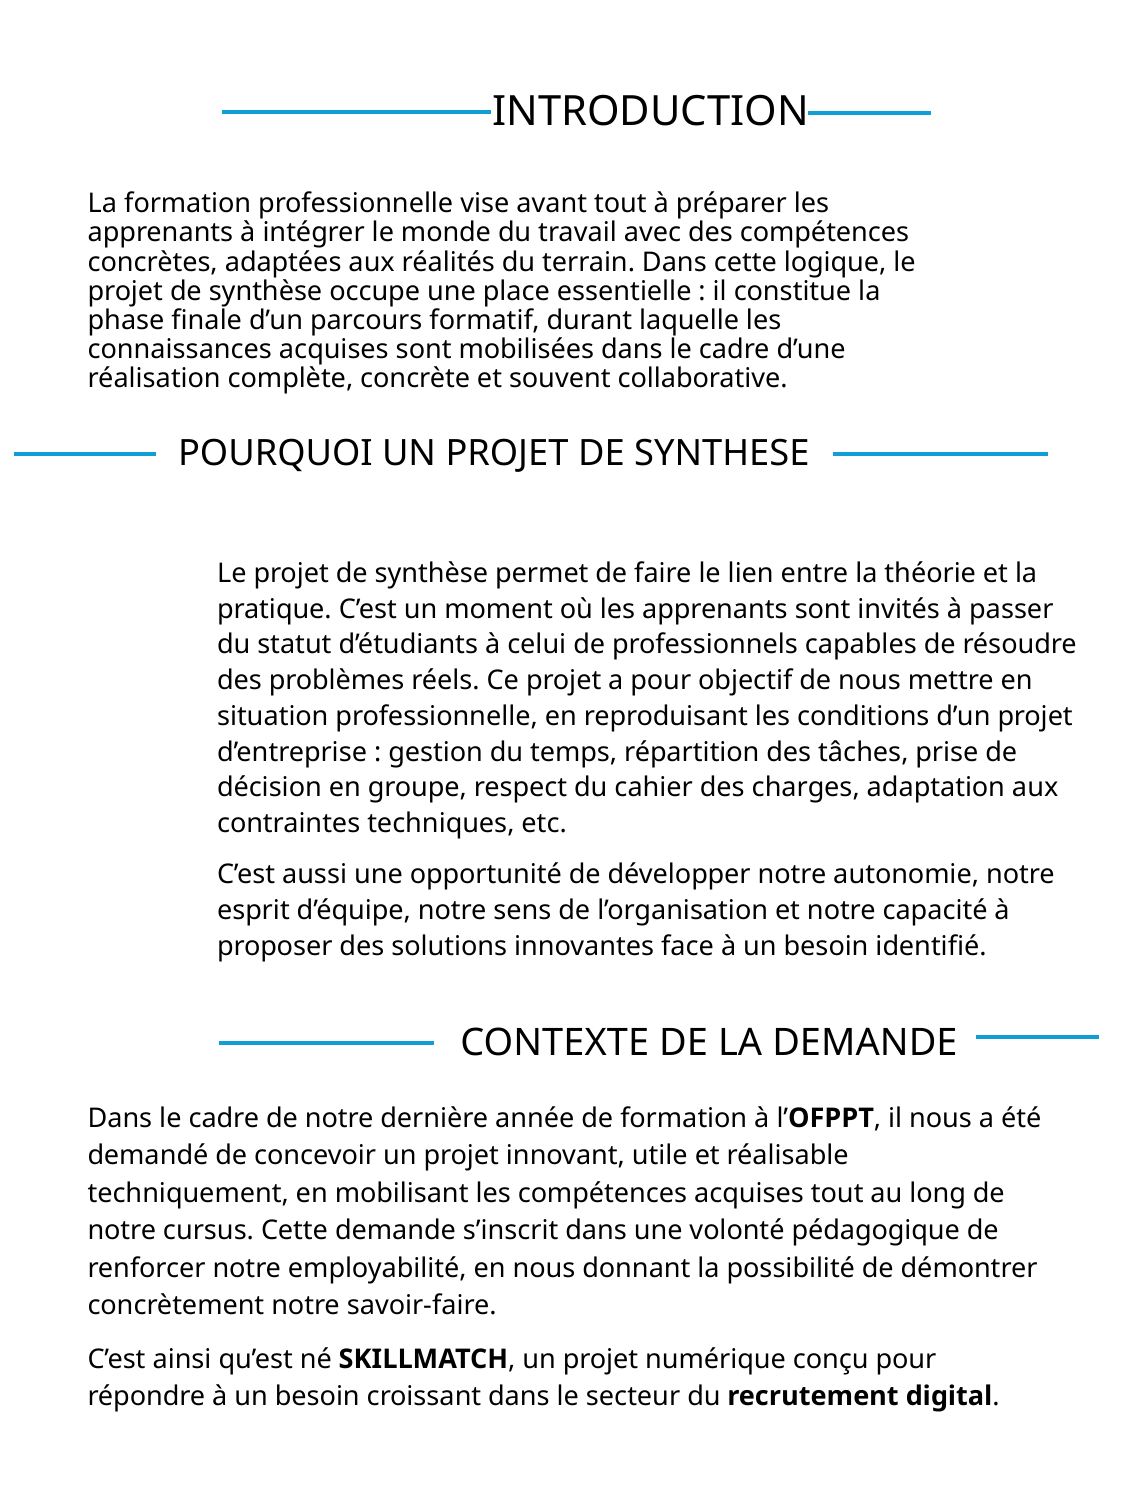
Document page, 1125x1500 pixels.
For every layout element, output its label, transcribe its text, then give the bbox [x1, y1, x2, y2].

list La formation professionnelle vise avant tout à préparer les apprenants à intégrer le monde du travail avec des compétences concrètes, adaptées aux réalités du terrain. Dans cette logique, le projet de synthèse occupe une place essentielle : il constitue la phase finale d’un parcours formatif, durant laquelle les connaissances acquises sont mobilisées dans le cadre d’une réalisation complète, concrète et souvent collaborative. [72, 181, 941, 394]
text_box Le projet de synthèse permet de faire le lien entre la théorie et la pratique. C’est un moment où les apprenants sont invités à passer du statut d’étudiants à celui de professionnels capables de résoudre des problèmes réels. Ce projet a pour objectif de nous mettre en situation professionnelle, en reproduisant les conditions d’un projet d’entreprise : gestion du temps, répartition des tâches, prise de décision en groupe, respect du cahier des charges, adaptation aux contraintes techniques, etc. C’est aussi une opportunité de développer notre autonomie, notre esprit d’équipe, notre sens de l’organisation et notre capacité à proposer des solutions innovantes face à un besoin identifié. [202, 544, 1100, 976]
title INTRODUCTION [446, 66, 856, 158]
text_box Dans le cadre de notre dernière année de formation à l’OFPPT, il nous a été demandé de concevoir un projet innovant, utile et réalisable techniquement, en mobilisant les compétences acquises tout au long de notre cursus. Cette demande s’inscrit dans une volonté pédagogique de renforcer notre employabilité, en nous donnant la possibilité de démontrer concrètement notre savoir-faire. C’est ainsi qu’est né SKILLMATCH, un projet numérique conçu pour répondre à un besoin croissant dans le secteur du recrutement digital. [72, 1088, 1068, 1480]
text_box CONTEXTE DE LA DEMANDE [443, 997, 976, 1088]
text_box POURQUOI UN PROJET DE SYNTHESE [155, 408, 833, 500]
